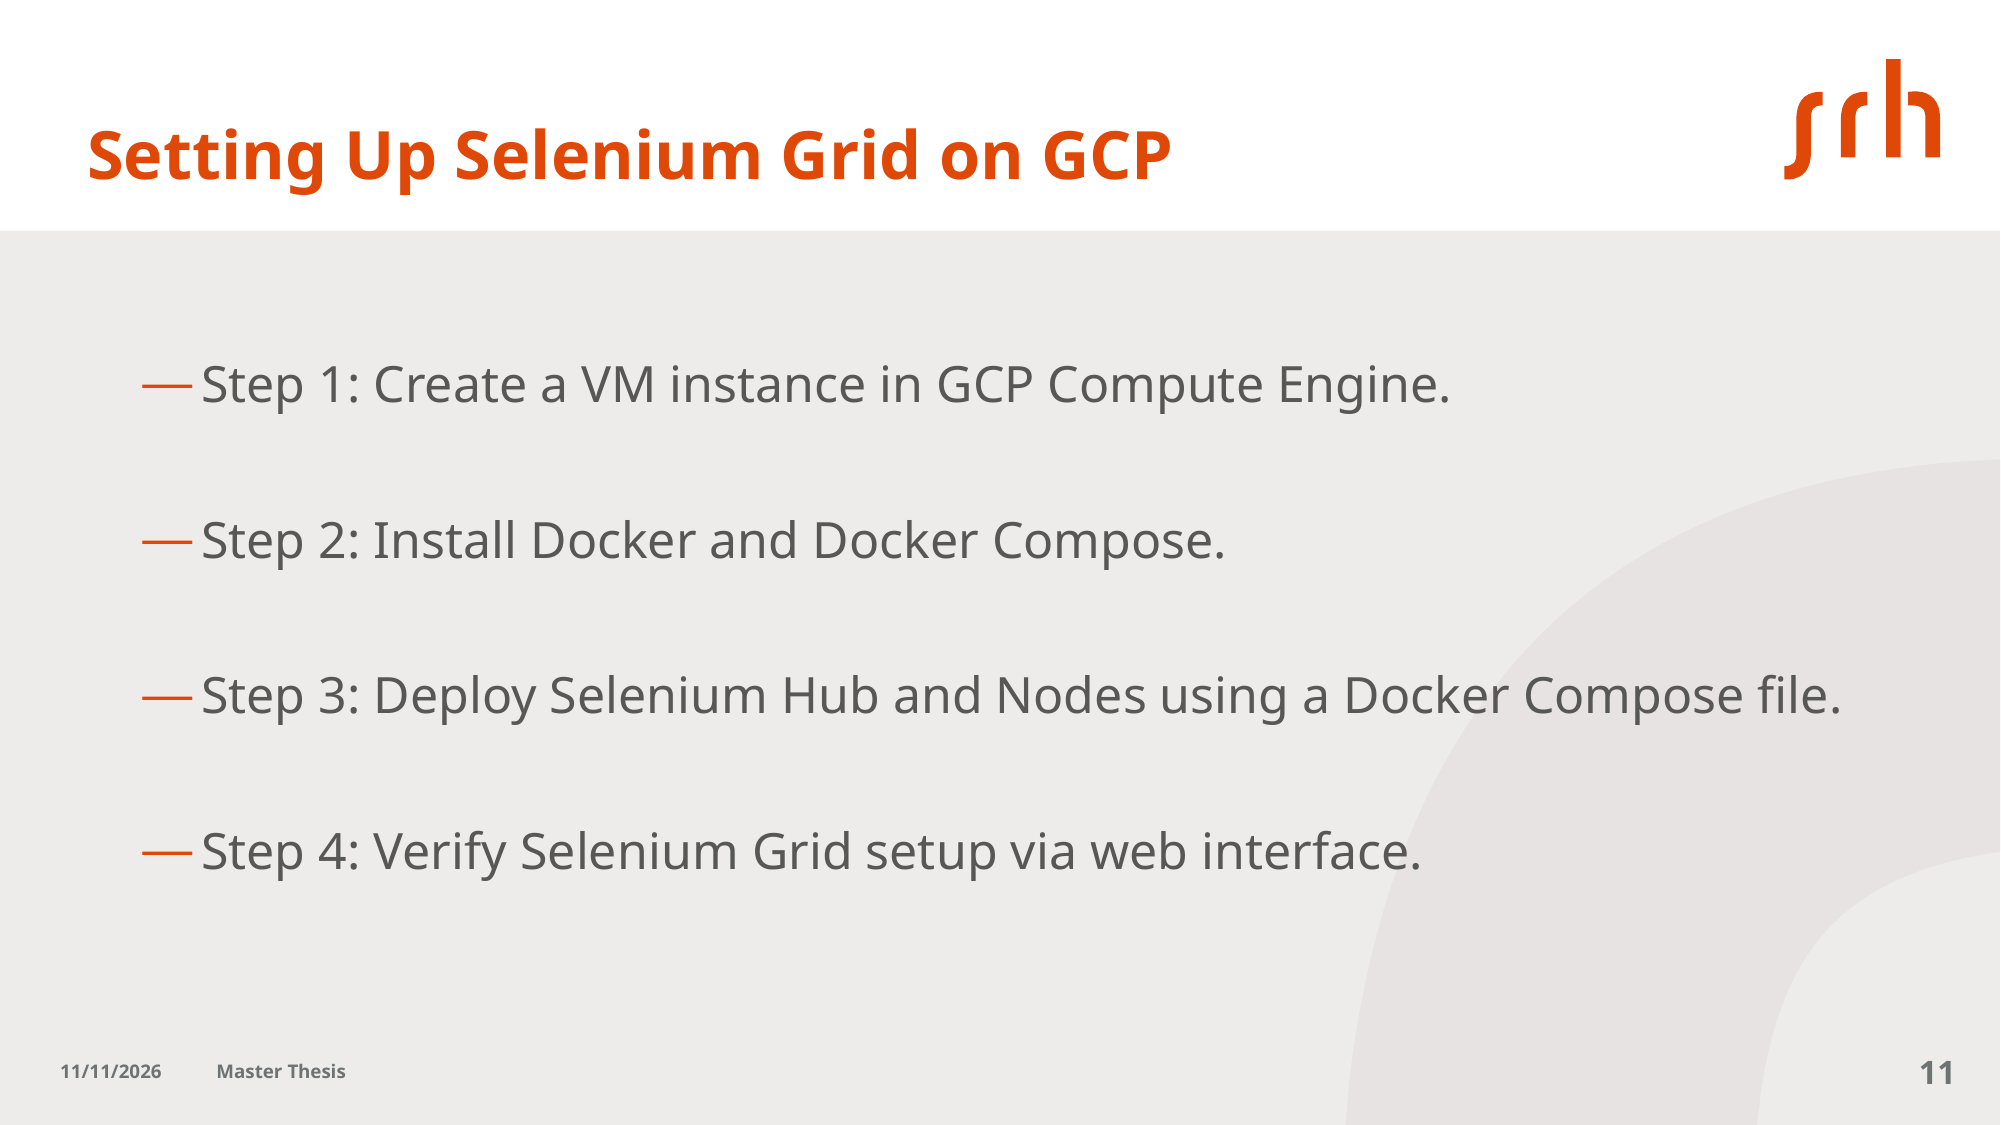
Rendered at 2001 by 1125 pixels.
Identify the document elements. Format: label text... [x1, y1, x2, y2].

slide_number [60, 1042, 216, 1103]
slide_number 11 [1828, 1044, 1956, 1104]
footer Master Thesis [216, 1042, 1283, 1103]
list Step 1: Create a VM instance in GCP Compute Engine. Step 2: Install Docker and Docker Compose. Step 3: Deploy Selenium Hub and Nodes using a Docker Compose file. Step 4: Verify Selenium Grid setup via web interface. [142, 346, 1912, 960]
title Setting Up Selenium Grid on GCP [87, 55, 1803, 193]
